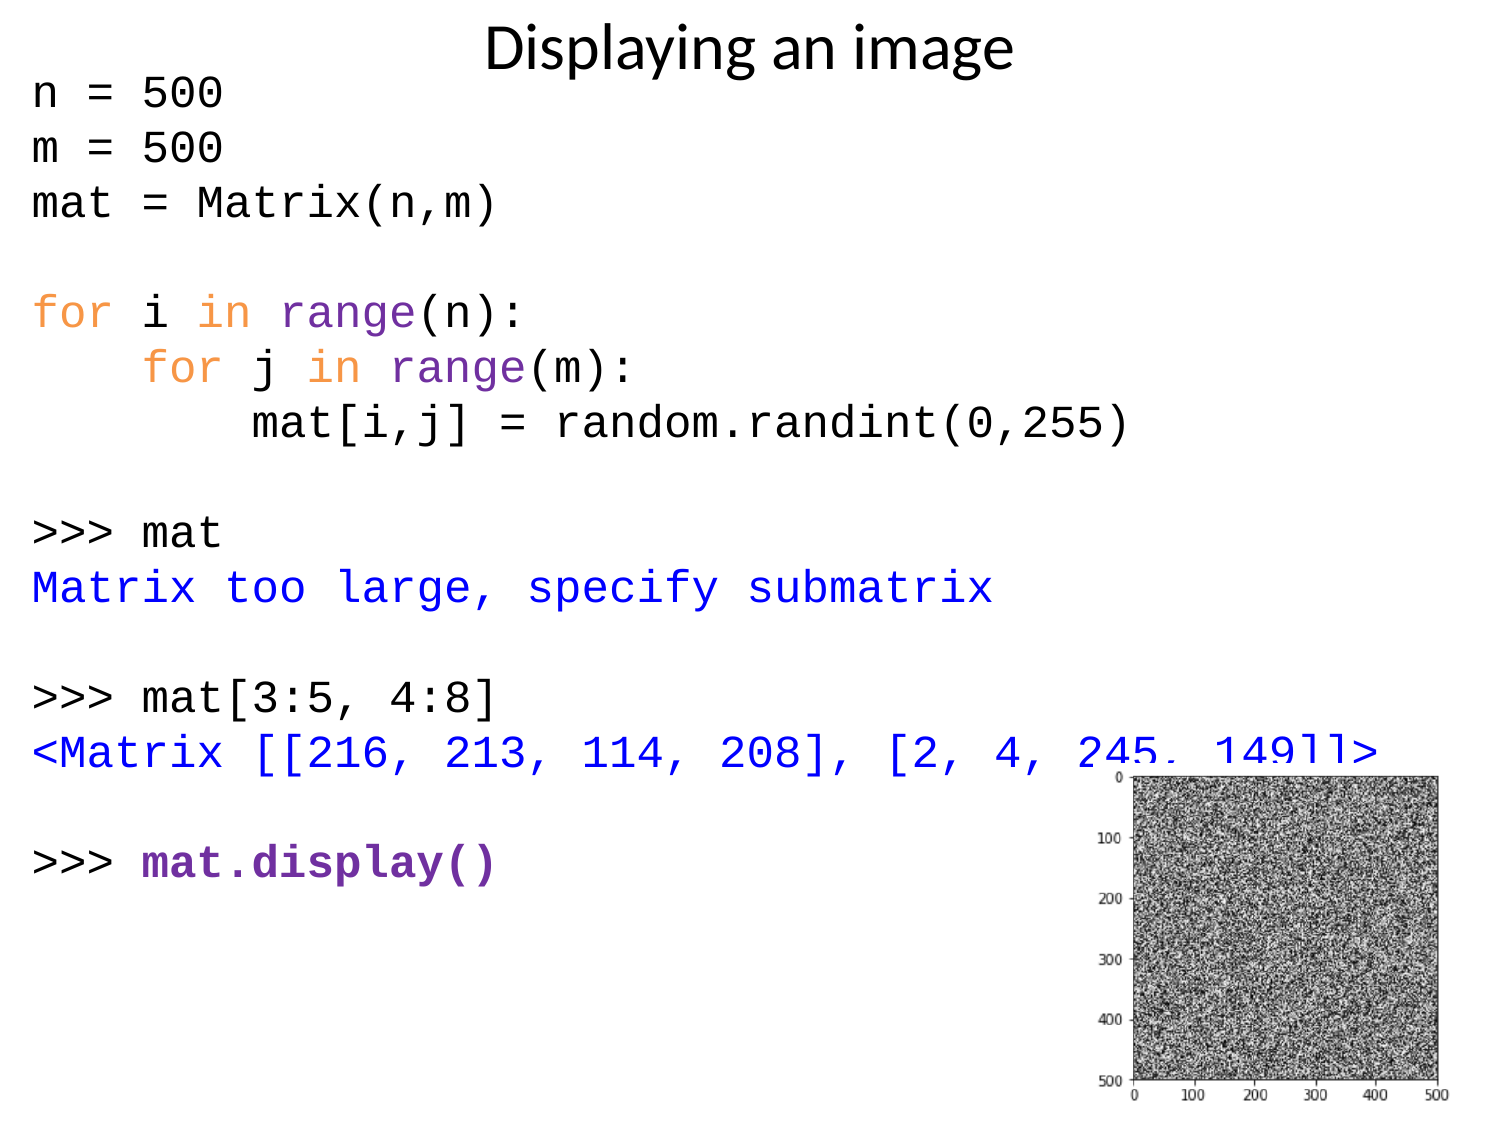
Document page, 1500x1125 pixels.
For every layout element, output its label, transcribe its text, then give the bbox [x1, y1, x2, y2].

title Displaying an image [75, 0, 1425, 90]
list n = 500 m = 500 mat = Matrix(n,m) for i in range(n): for j in range(m): mat[i,j] = random.randint(0,255) >>> mat Matrix too large, specify submatrix >>> mat[3:5, 4:8] <Matrix [[216, 213, 114, 208], [2, 4, 245, 149]]> >>> mat.display() [16, 54, 1458, 953]
picture [1093, 762, 1455, 1116]
